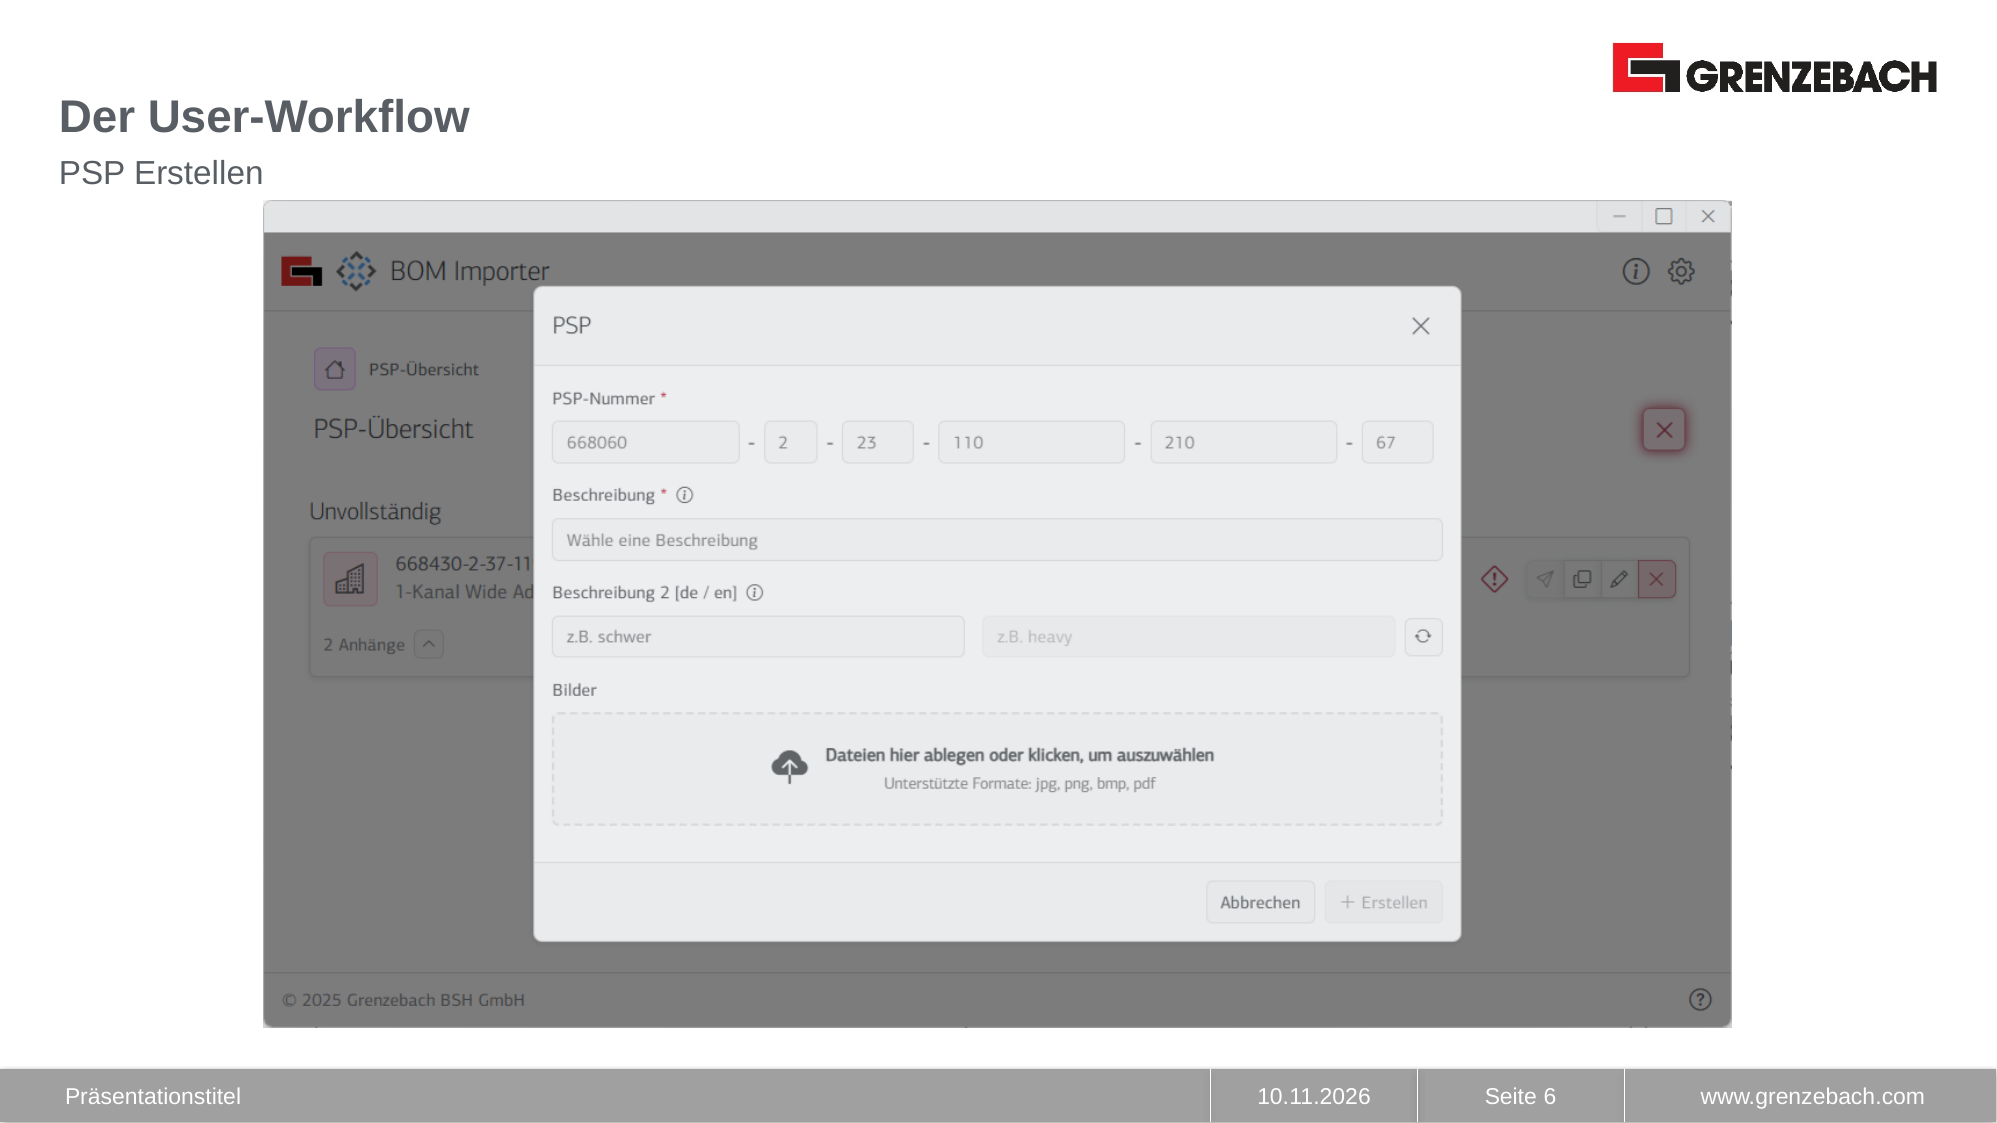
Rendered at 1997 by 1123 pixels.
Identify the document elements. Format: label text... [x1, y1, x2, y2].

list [263, 200, 1733, 1028]
list PSP Erstellen [59, 147, 1938, 195]
picture [1612, 41, 1937, 93]
title Der User-Workflow [59, 35, 1536, 142]
slide_number Seite 6 [1423, 1068, 1619, 1122]
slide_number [1216, 1068, 1412, 1123]
footer Präsentationstitel [59, 1068, 1205, 1122]
